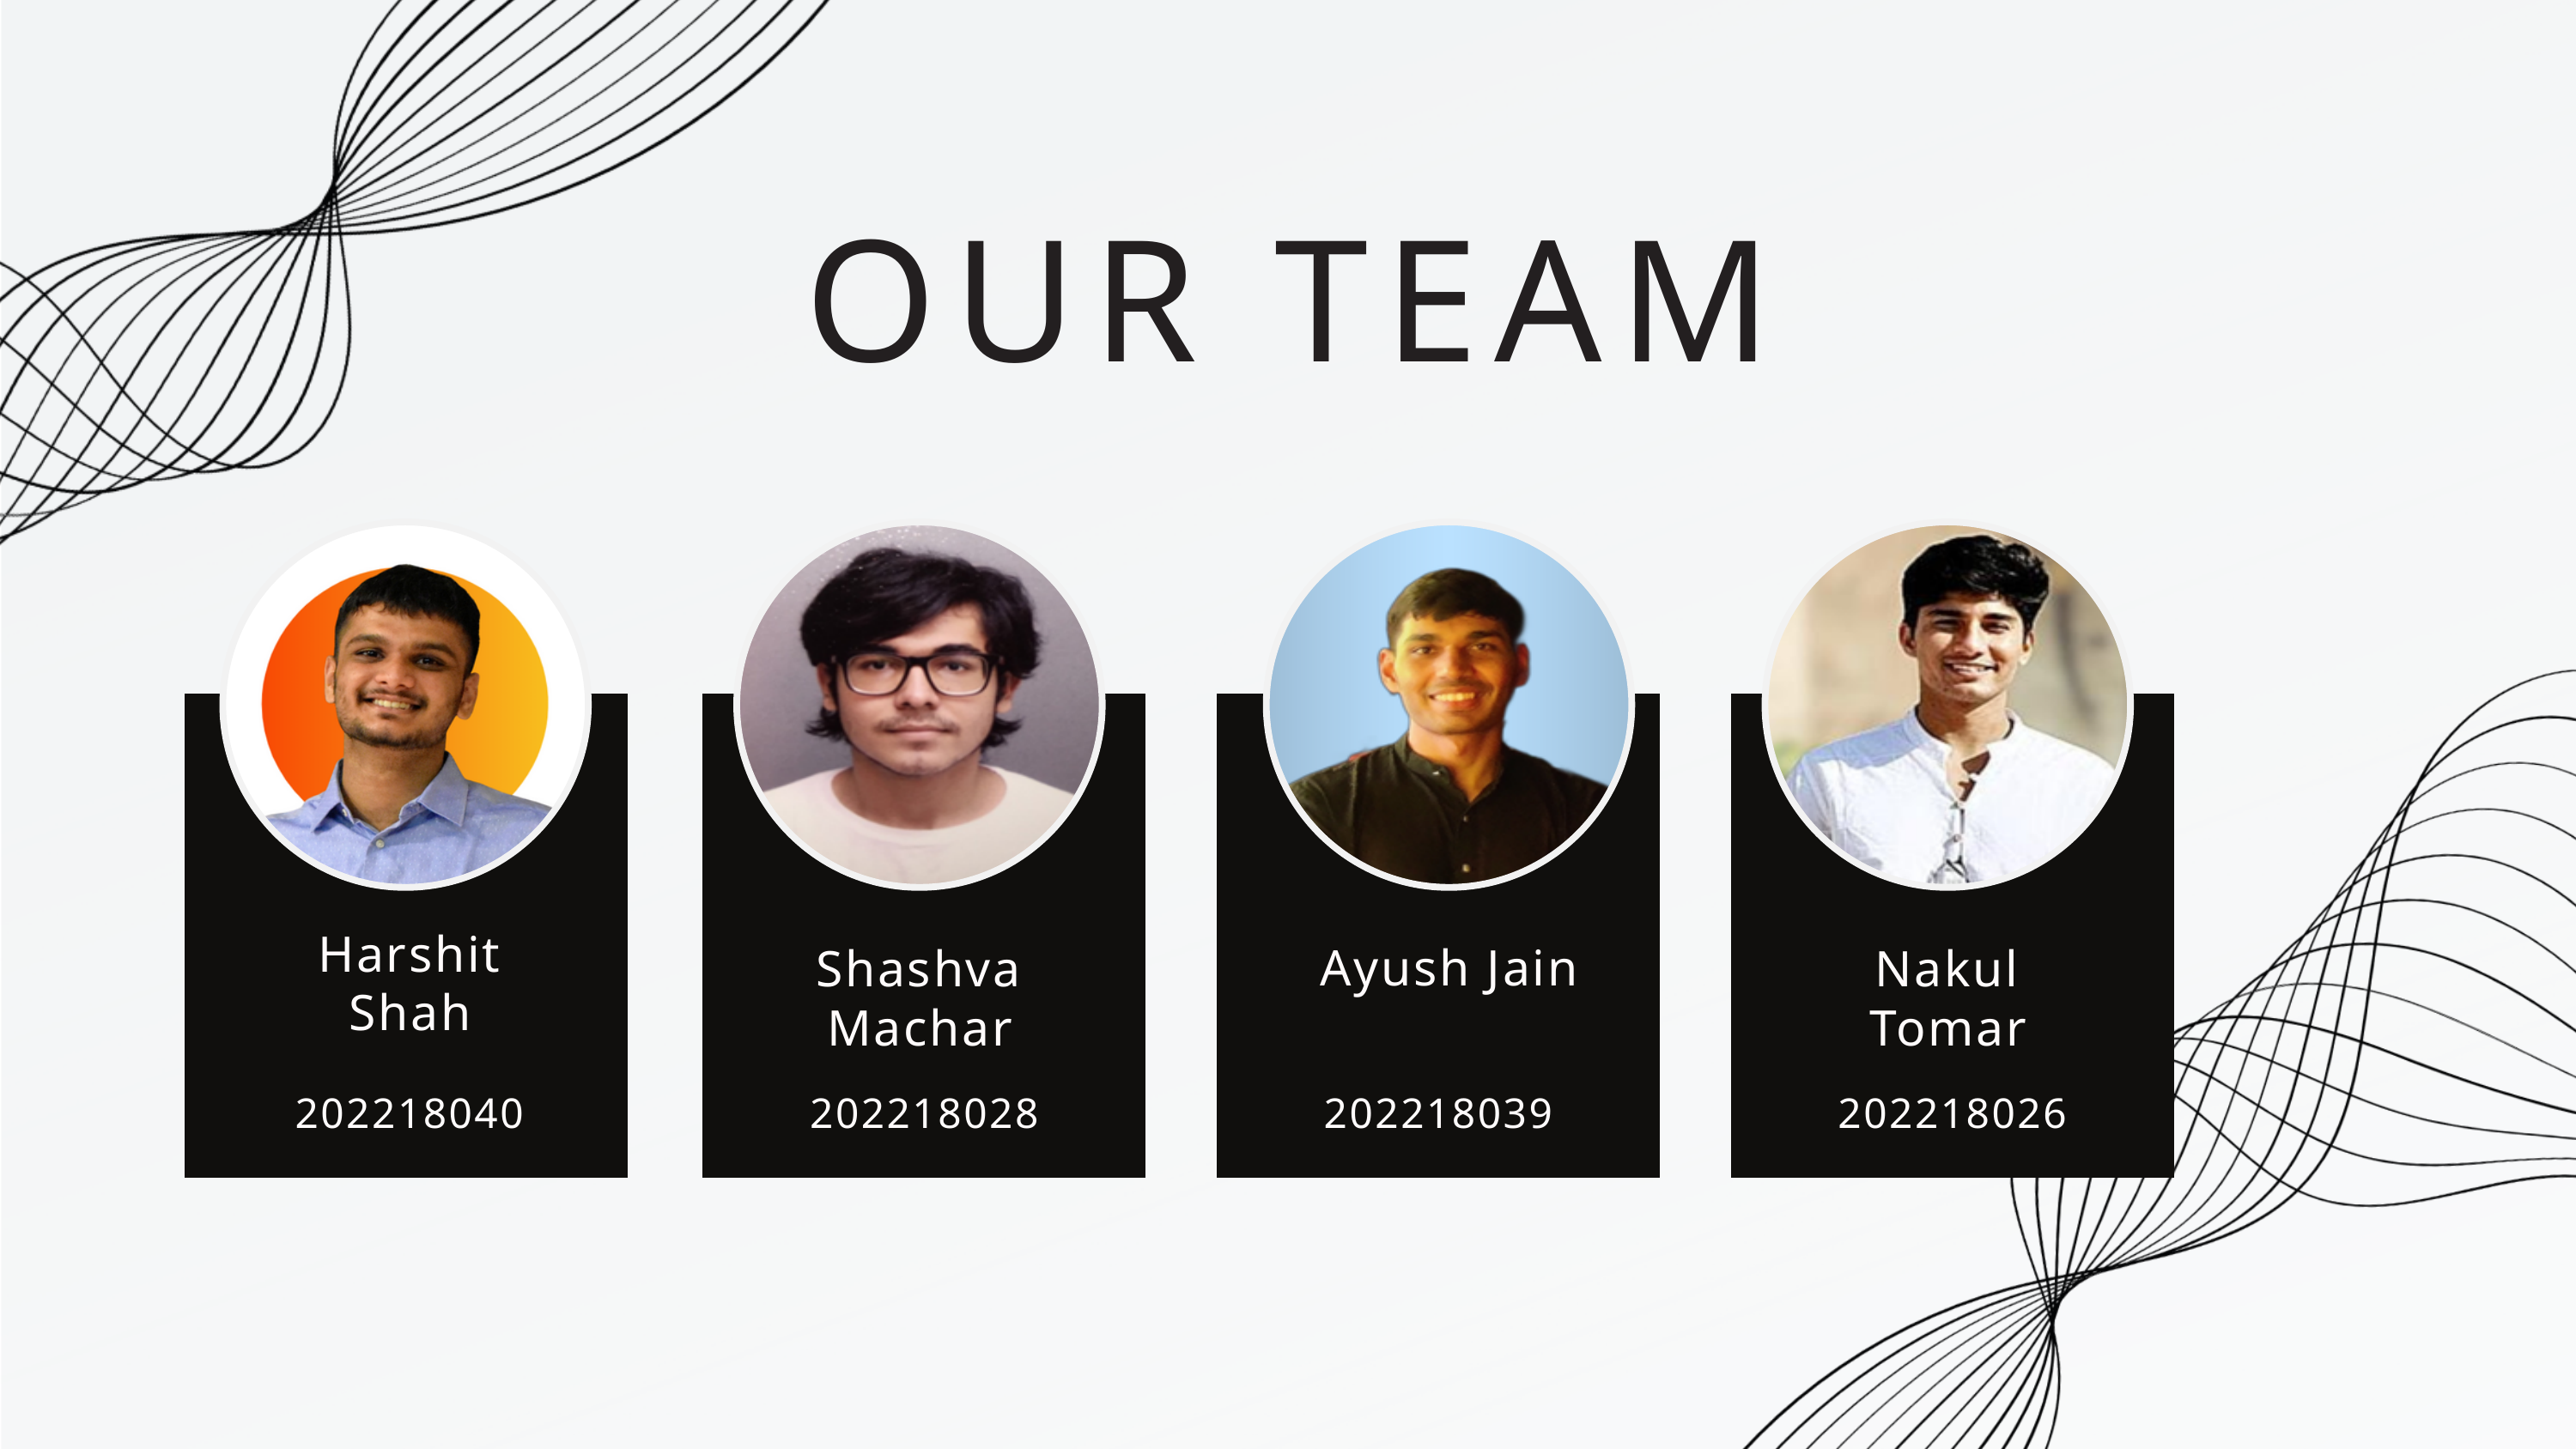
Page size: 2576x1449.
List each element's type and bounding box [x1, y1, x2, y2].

text_box [1216, 514, 1661, 1179]
text_box [702, 514, 1146, 1179]
text_box [184, 514, 628, 1179]
picture [0, 0, 2576, 1449]
text_box [1730, 514, 2175, 1179]
